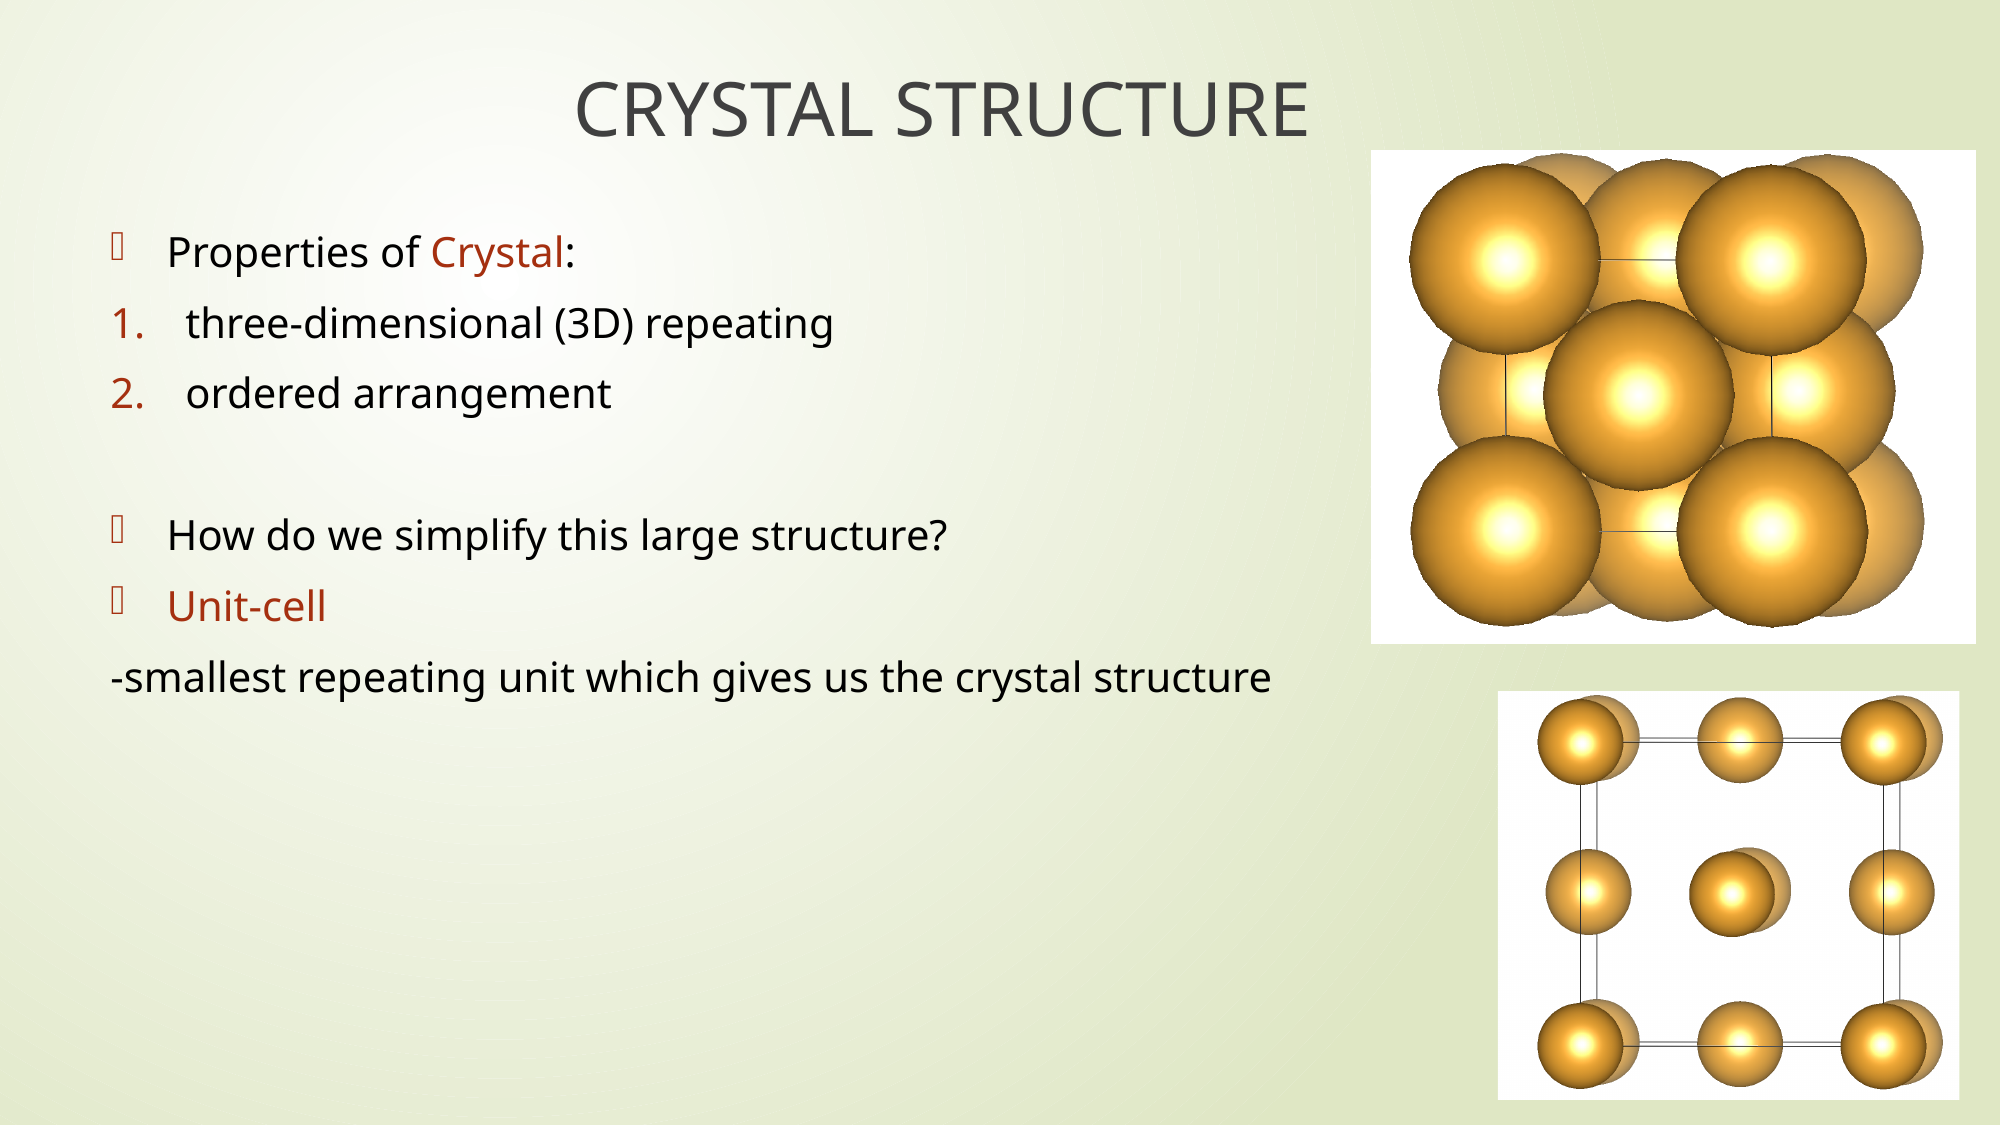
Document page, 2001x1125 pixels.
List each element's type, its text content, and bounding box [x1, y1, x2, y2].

title CRYSTAL STRUCTURE [211, 53, 1674, 218]
list Properties of Crystal: three-dimensional (3D) repeating ordered arrangement How do we simplify this large structure? Unit-cell -smallest repeating unit which gives us the crystal structure [95, 218, 1843, 1064]
picture [1371, 150, 1976, 644]
picture [1497, 691, 1960, 1101]
